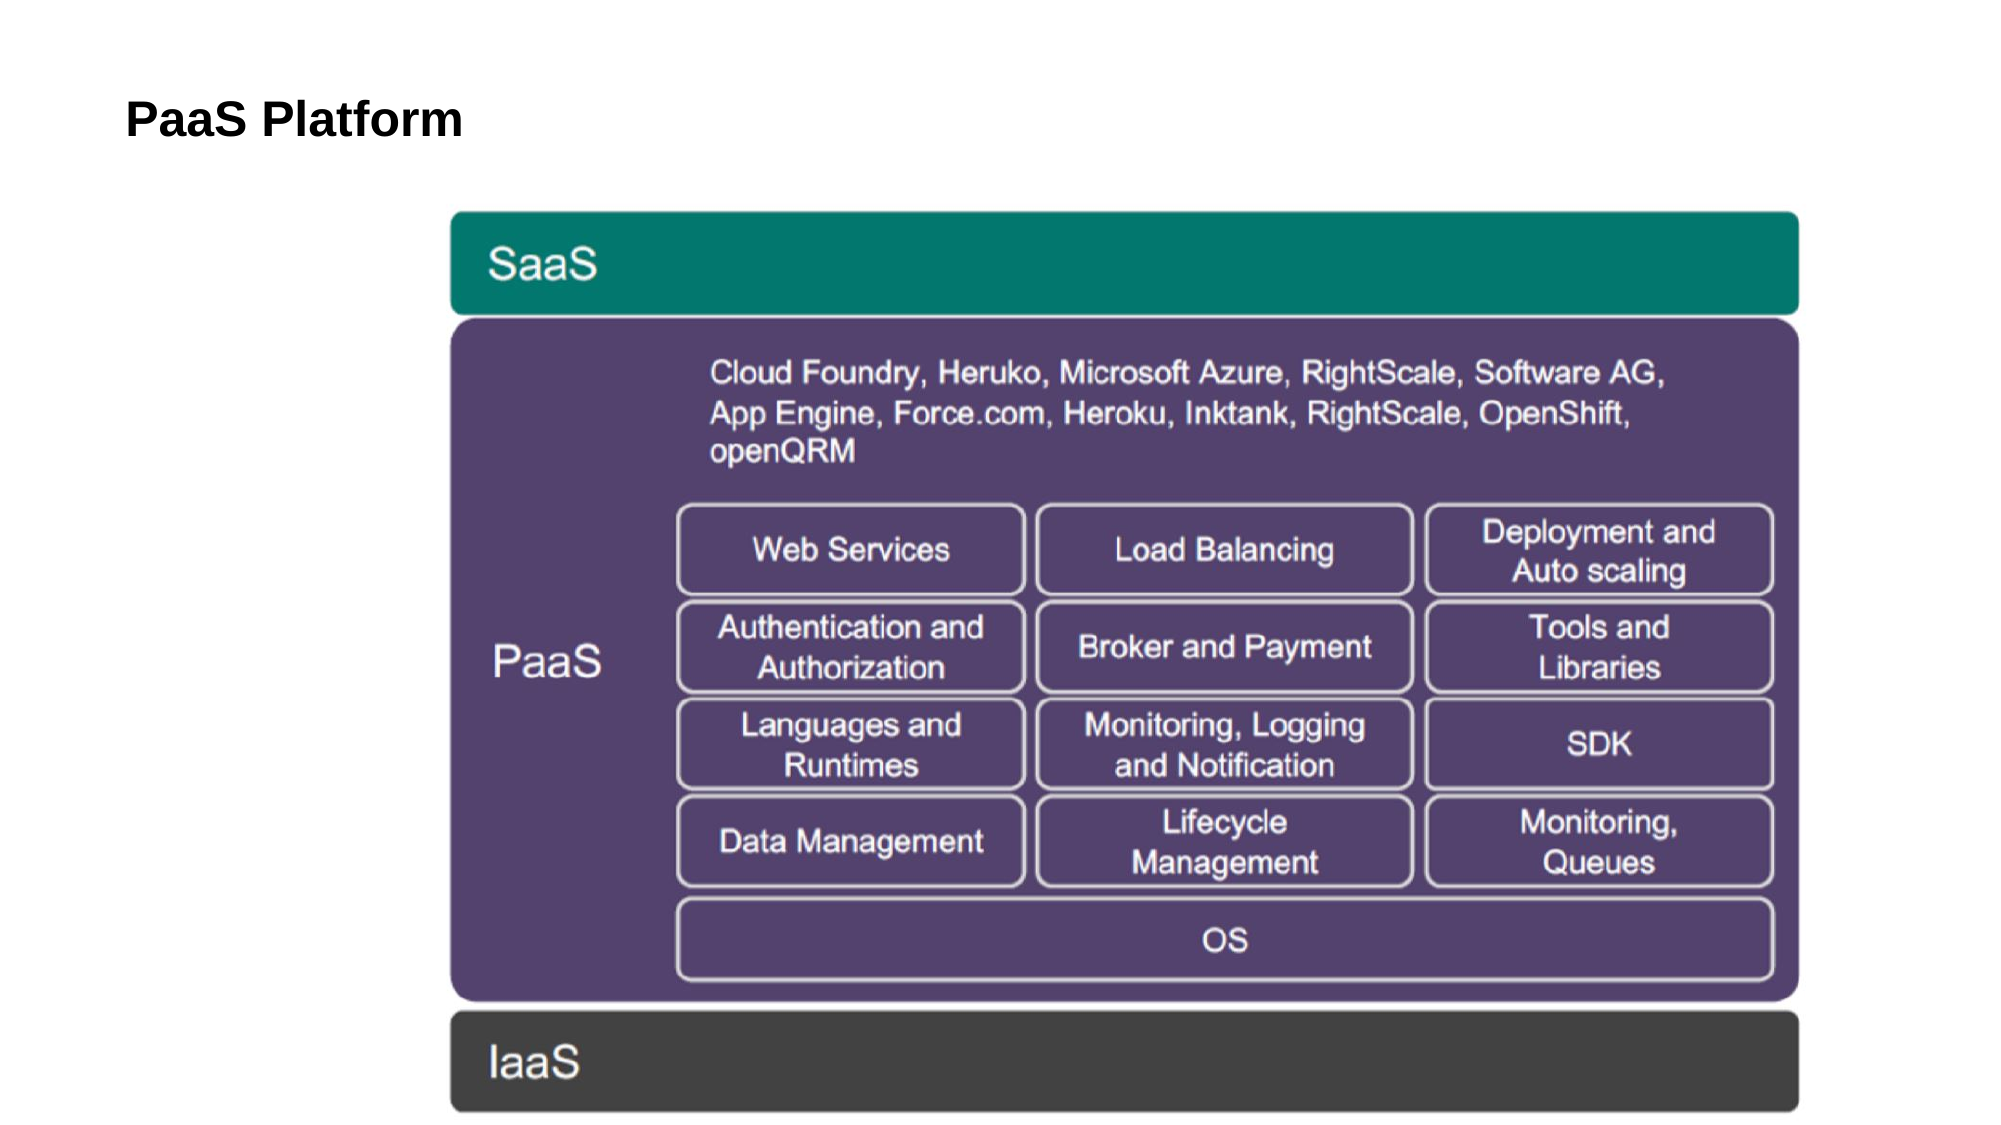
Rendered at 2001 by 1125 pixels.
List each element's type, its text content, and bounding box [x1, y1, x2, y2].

text_box PaaS Platform [110, 78, 545, 154]
picture [414, 188, 1820, 1125]
